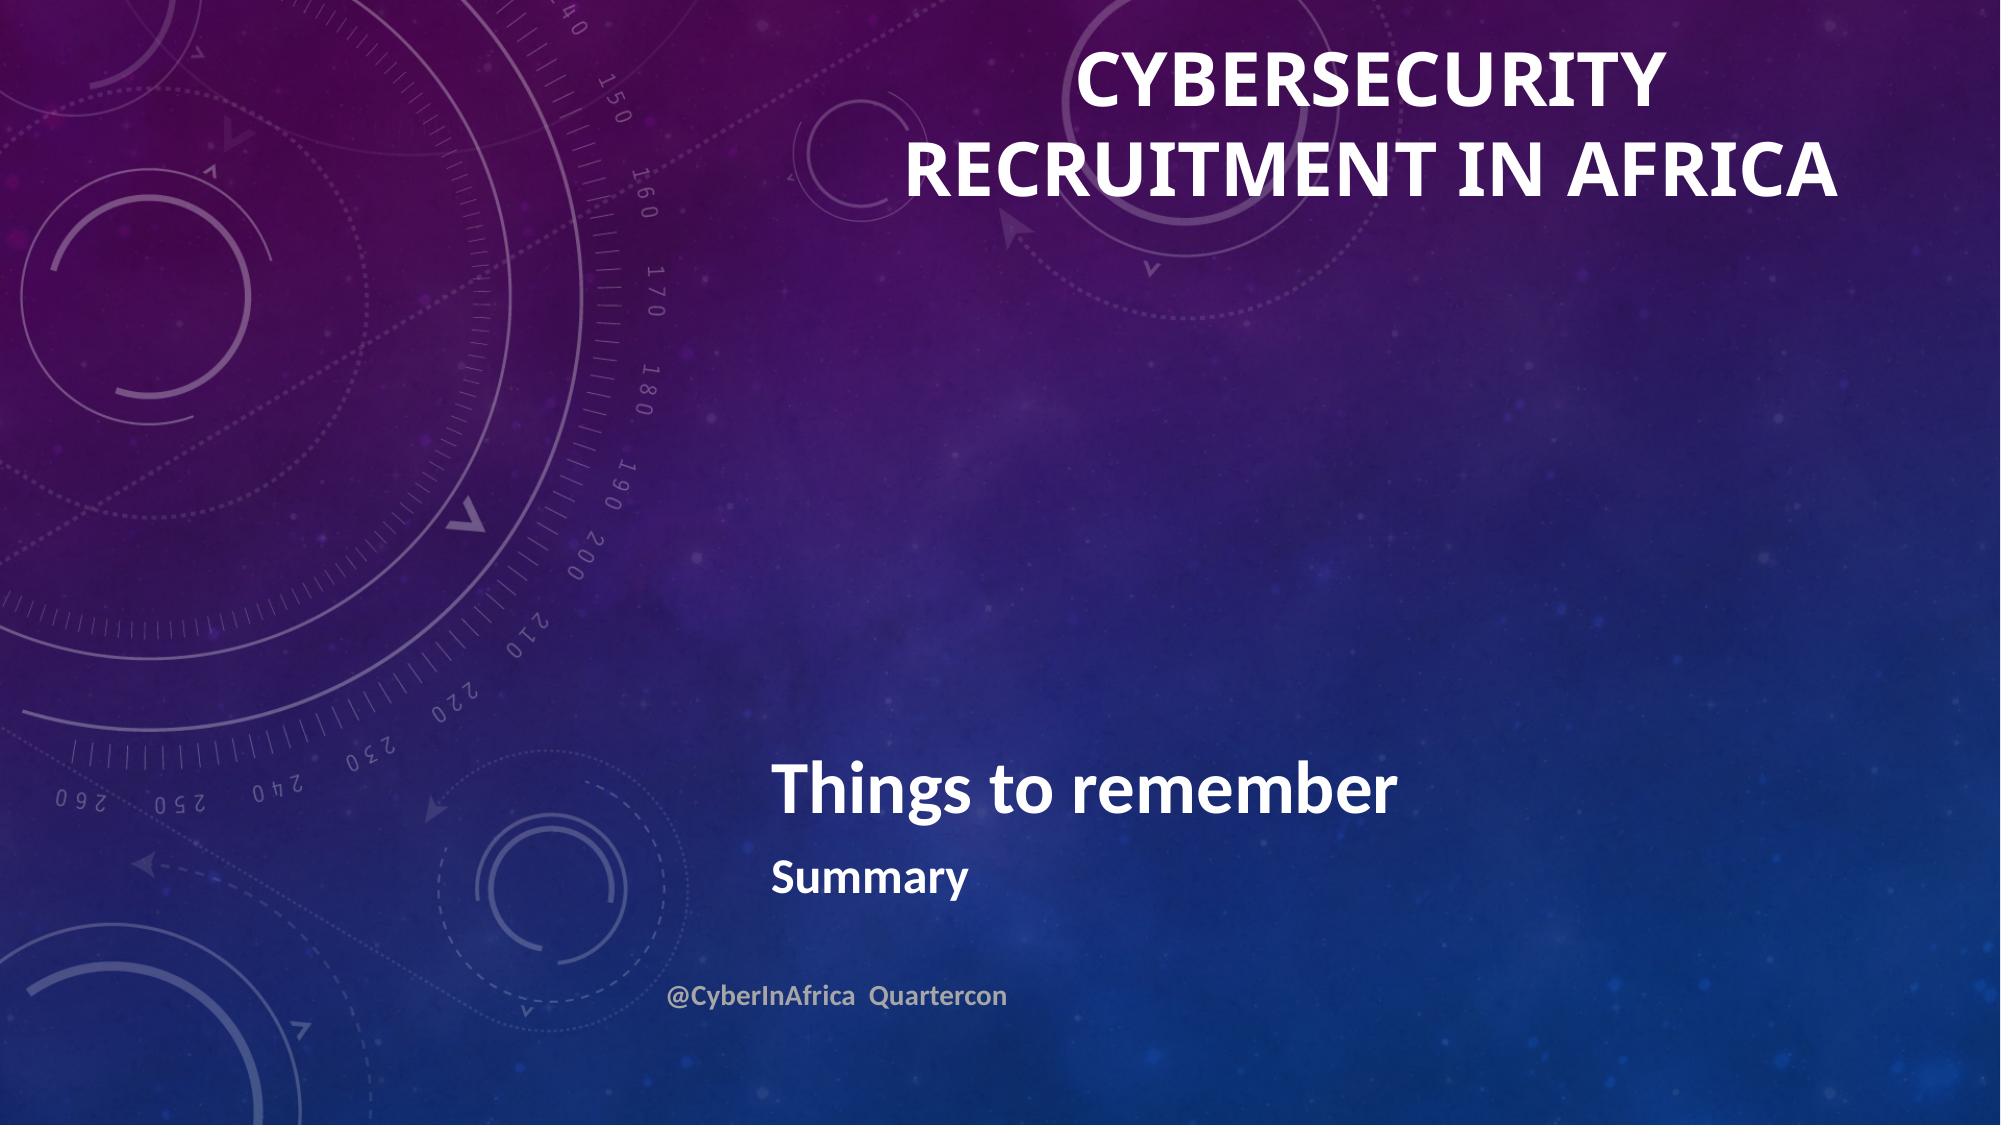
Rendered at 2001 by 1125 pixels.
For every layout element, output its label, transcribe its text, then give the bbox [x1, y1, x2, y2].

text_box Things to remember Summary [756, 733, 1973, 948]
picture [0, 0, 2001, 1125]
title Cybersecurity recruitment in africa [870, 90, 1871, 219]
footer @CyberInAfrica Quartercon [650, 963, 1453, 1025]
